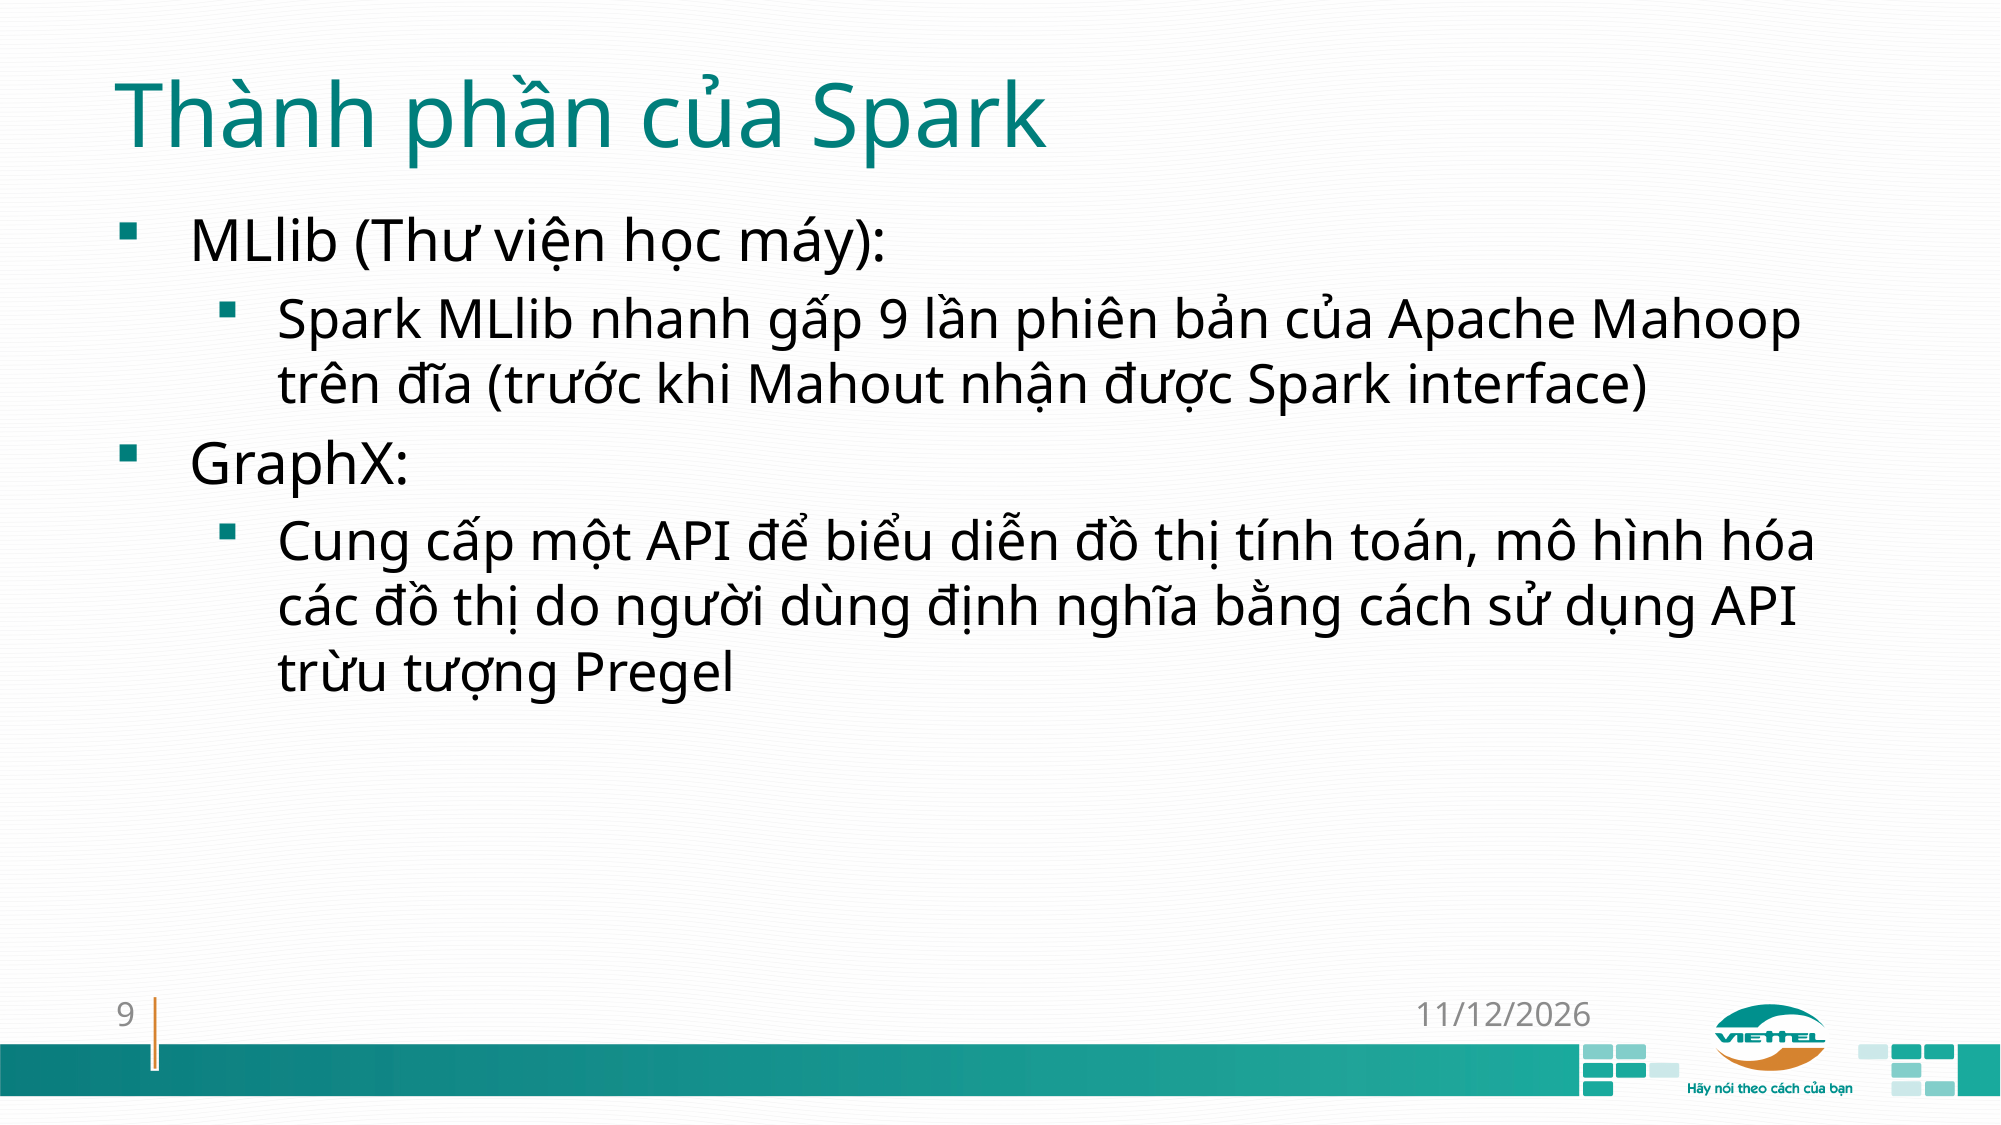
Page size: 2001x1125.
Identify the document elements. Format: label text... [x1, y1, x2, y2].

slide_number 28-Sep-18 [1400, 985, 1634, 1046]
list MLlib (Thư viện học máy): Spark MLlib nhanh gấp 9 lần phiên bản của Apache Mahoop trên đĩa (trước khi Mahout nhận được Spark interface) GraphX: Cung cấp một API để biểu diễn đồ thị tính toán, mô hình hóa các đồ thị do người dùng định nghĩa bằng cách sử dụng API trừu tượng Pregel [99, 195, 1900, 980]
picture [0, 0, 2001, 1125]
slide_number 9 [50, 985, 150, 1046]
title Thành phần của Spark [99, 45, 1900, 180]
